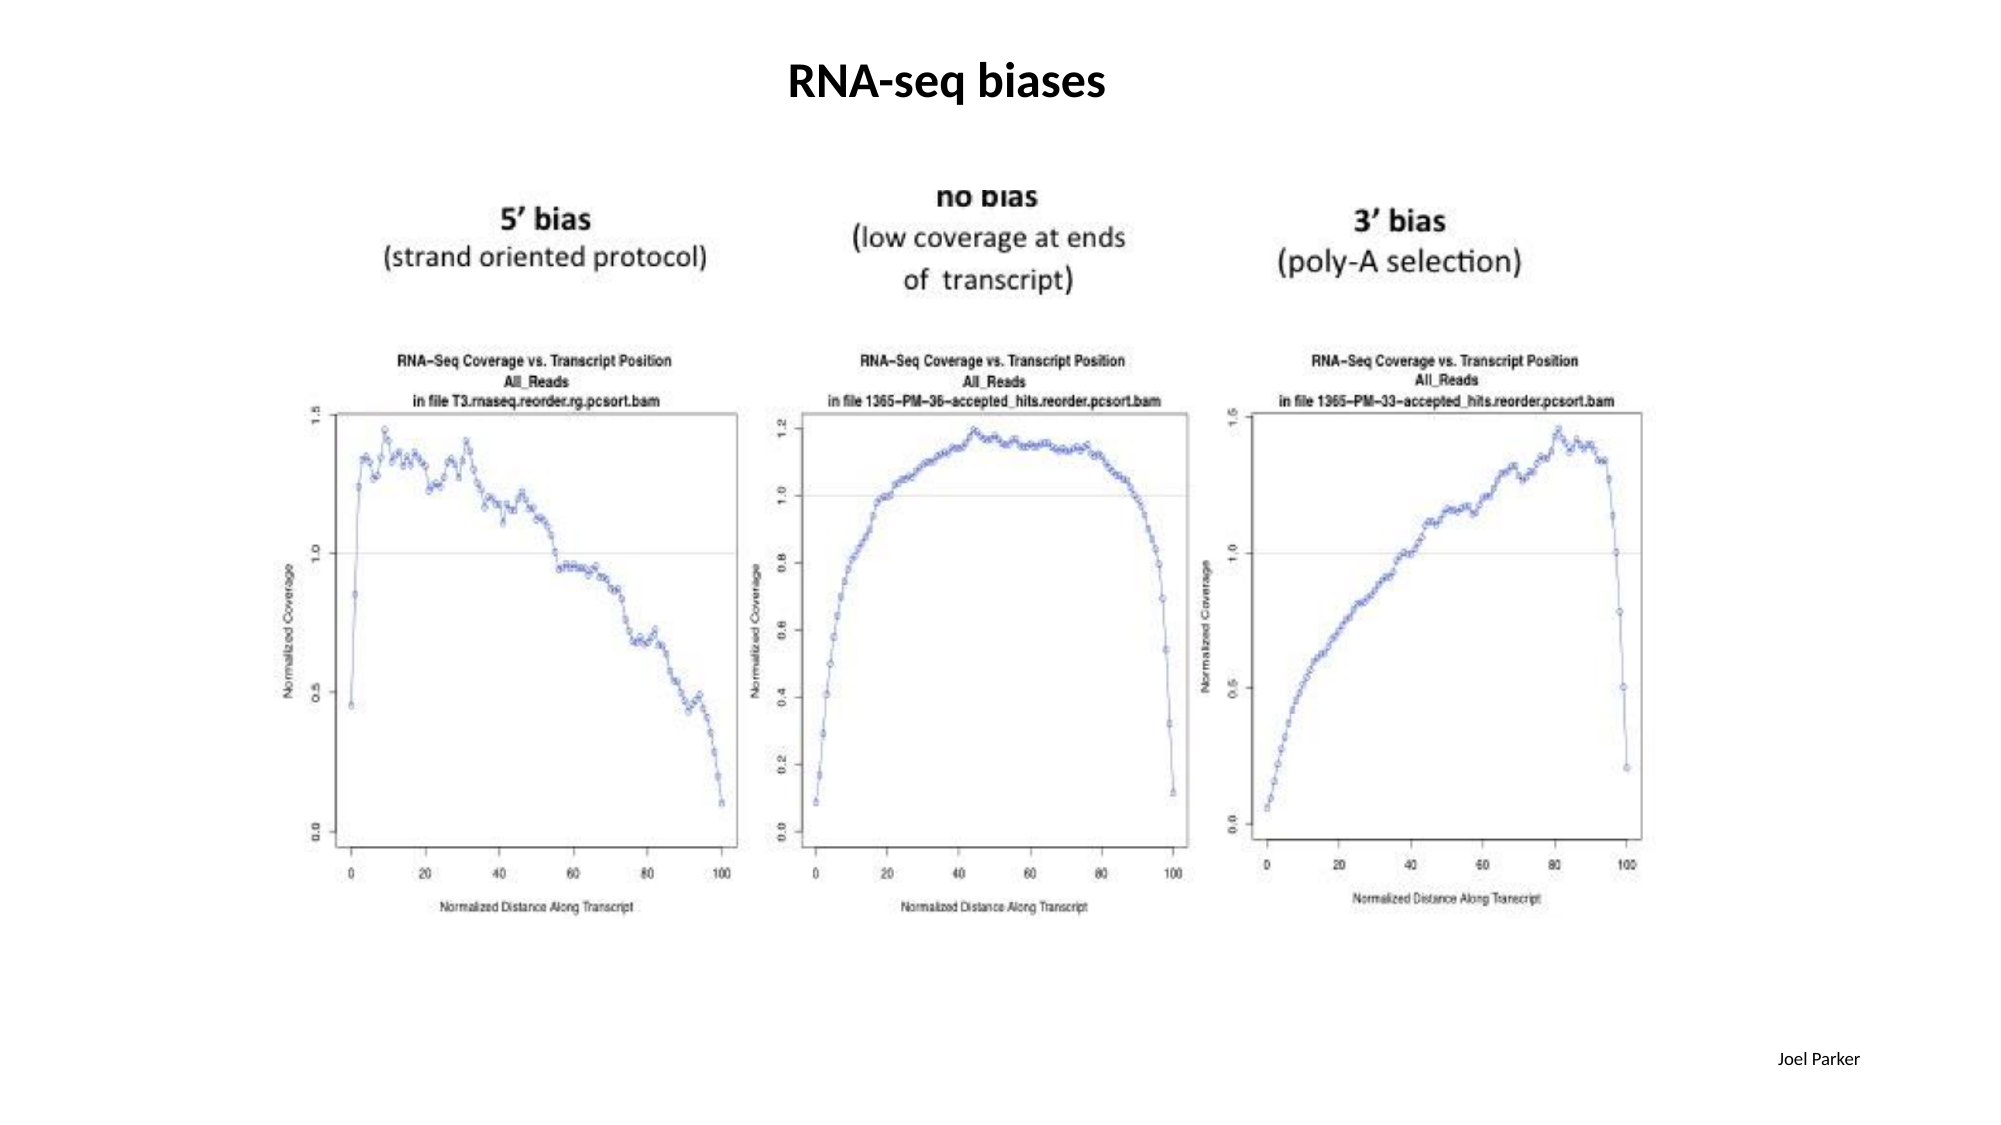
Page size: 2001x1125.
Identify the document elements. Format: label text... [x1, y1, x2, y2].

text_box RNA-seq biases [783, 43, 1111, 112]
text_box Joel Parker [1774, 1042, 1865, 1074]
picture [257, 190, 1667, 935]
